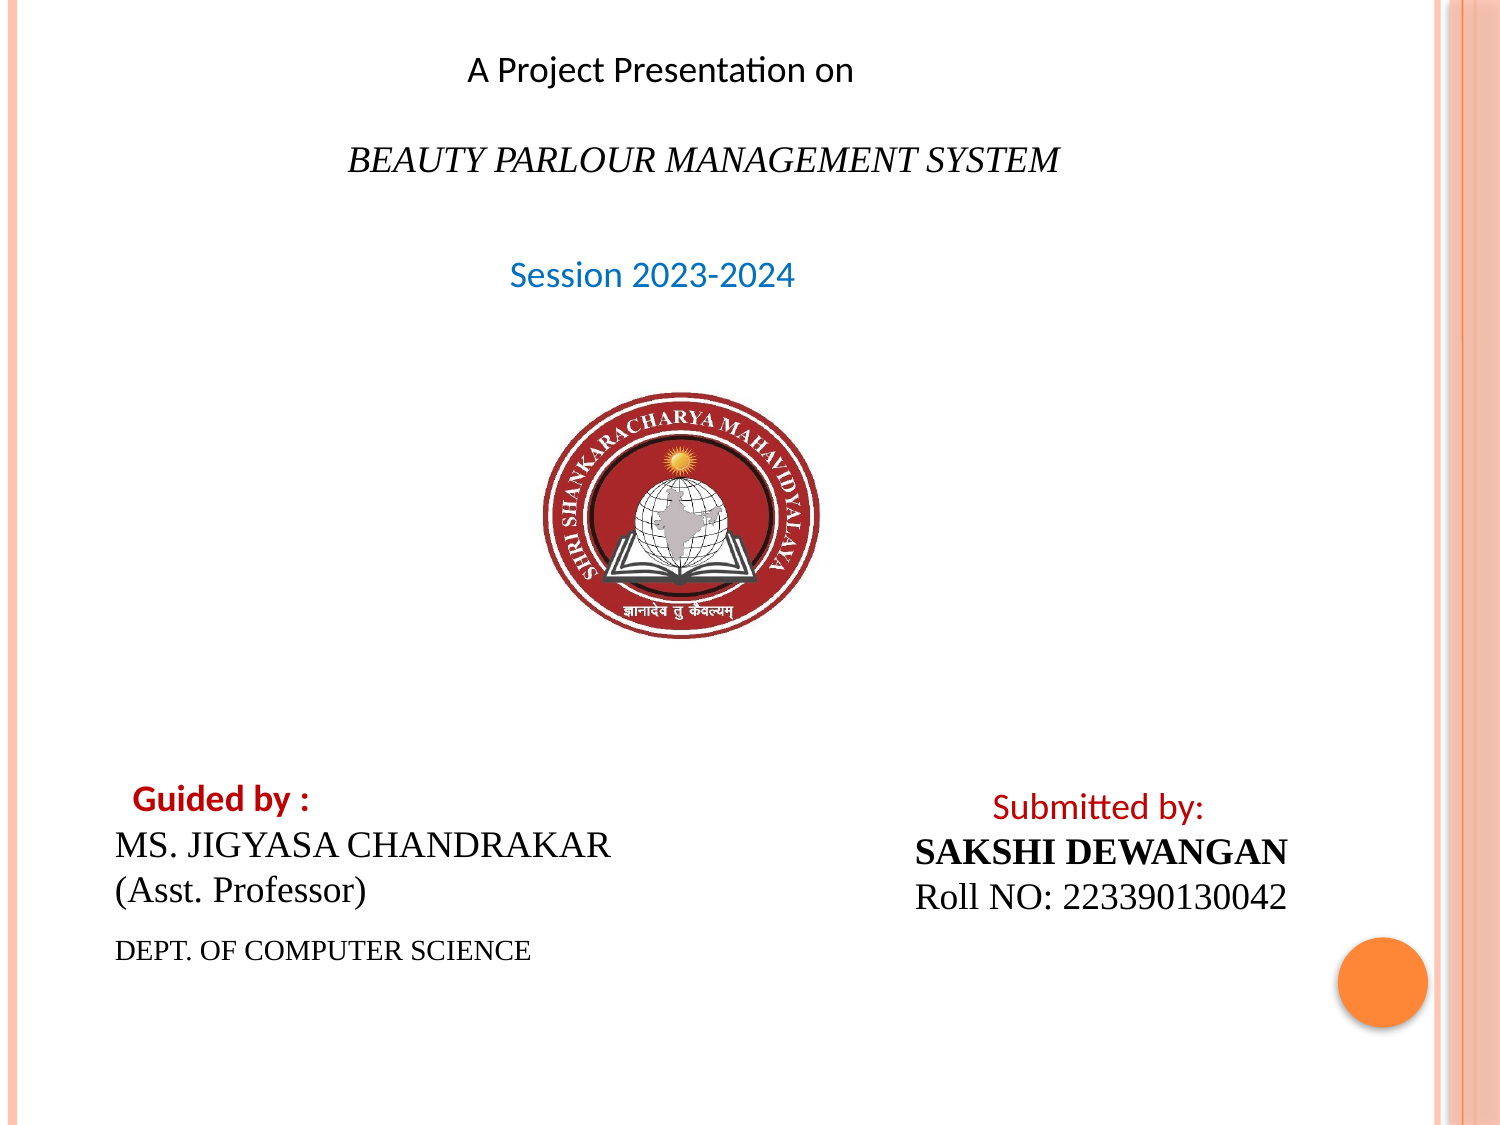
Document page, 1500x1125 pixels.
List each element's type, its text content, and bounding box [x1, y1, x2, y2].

text_box A Project Presentation on BEAUTY PARLOUR MANAGEMENT SYSTEM Session 2023-2024 [324, 37, 1113, 303]
picture [536, 386, 826, 646]
text_box Submitted by: SAKSHI DEWANGAN Roll NO: 223390130042 [900, 774, 1325, 925]
text_box Guided by : MS. JIGYASA CHANDRAKAR (Asst. Professor) DEPT. OF COMPUTER SCIENCE [99, 762, 663, 1019]
